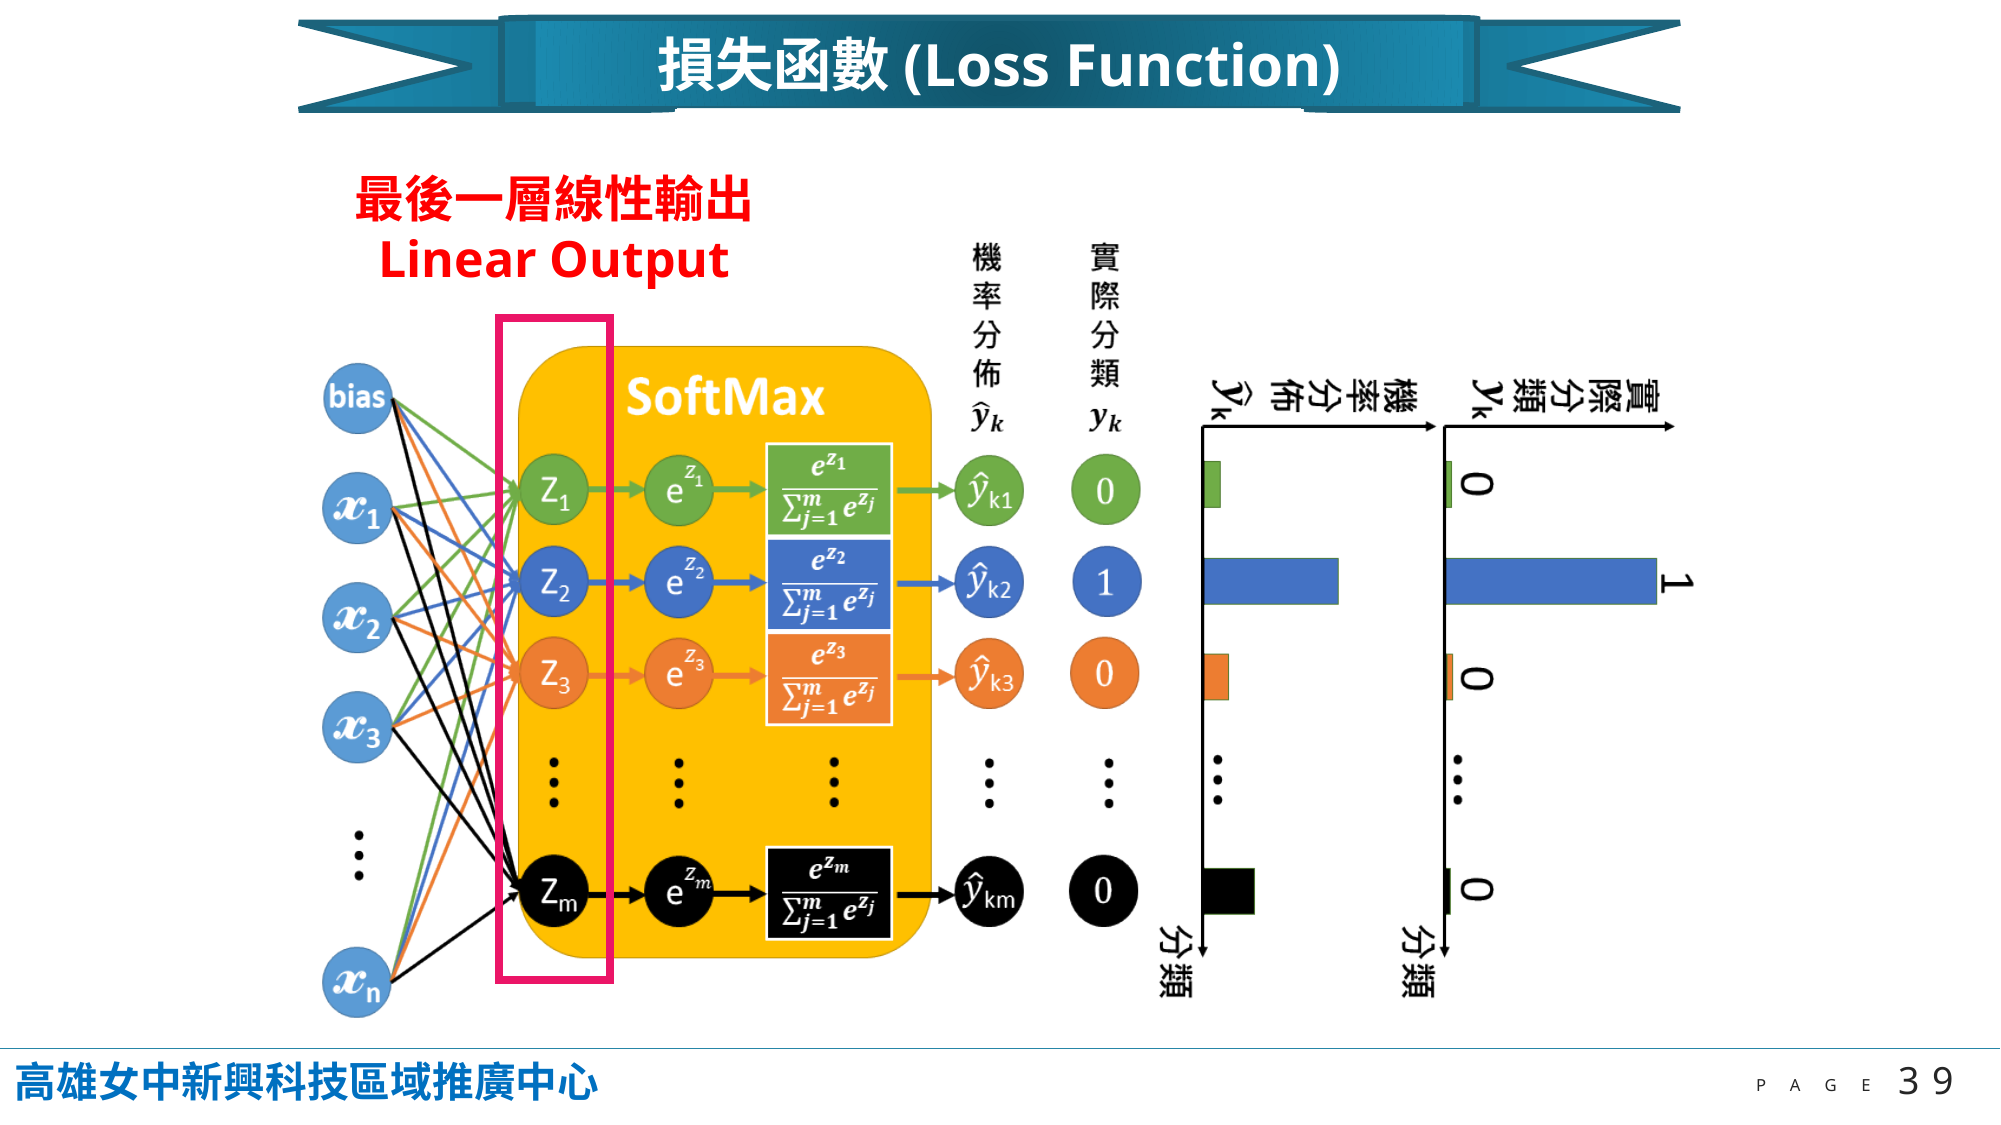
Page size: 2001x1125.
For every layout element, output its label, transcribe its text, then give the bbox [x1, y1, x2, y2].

text_box 最後一層線性輸出 Linear Output [339, 160, 770, 209]
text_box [298, 17, 1680, 110]
picture [295, 209, 1705, 1081]
text_box 高雄女中新興科技區域推廣中心 [0, 1049, 636, 1113]
